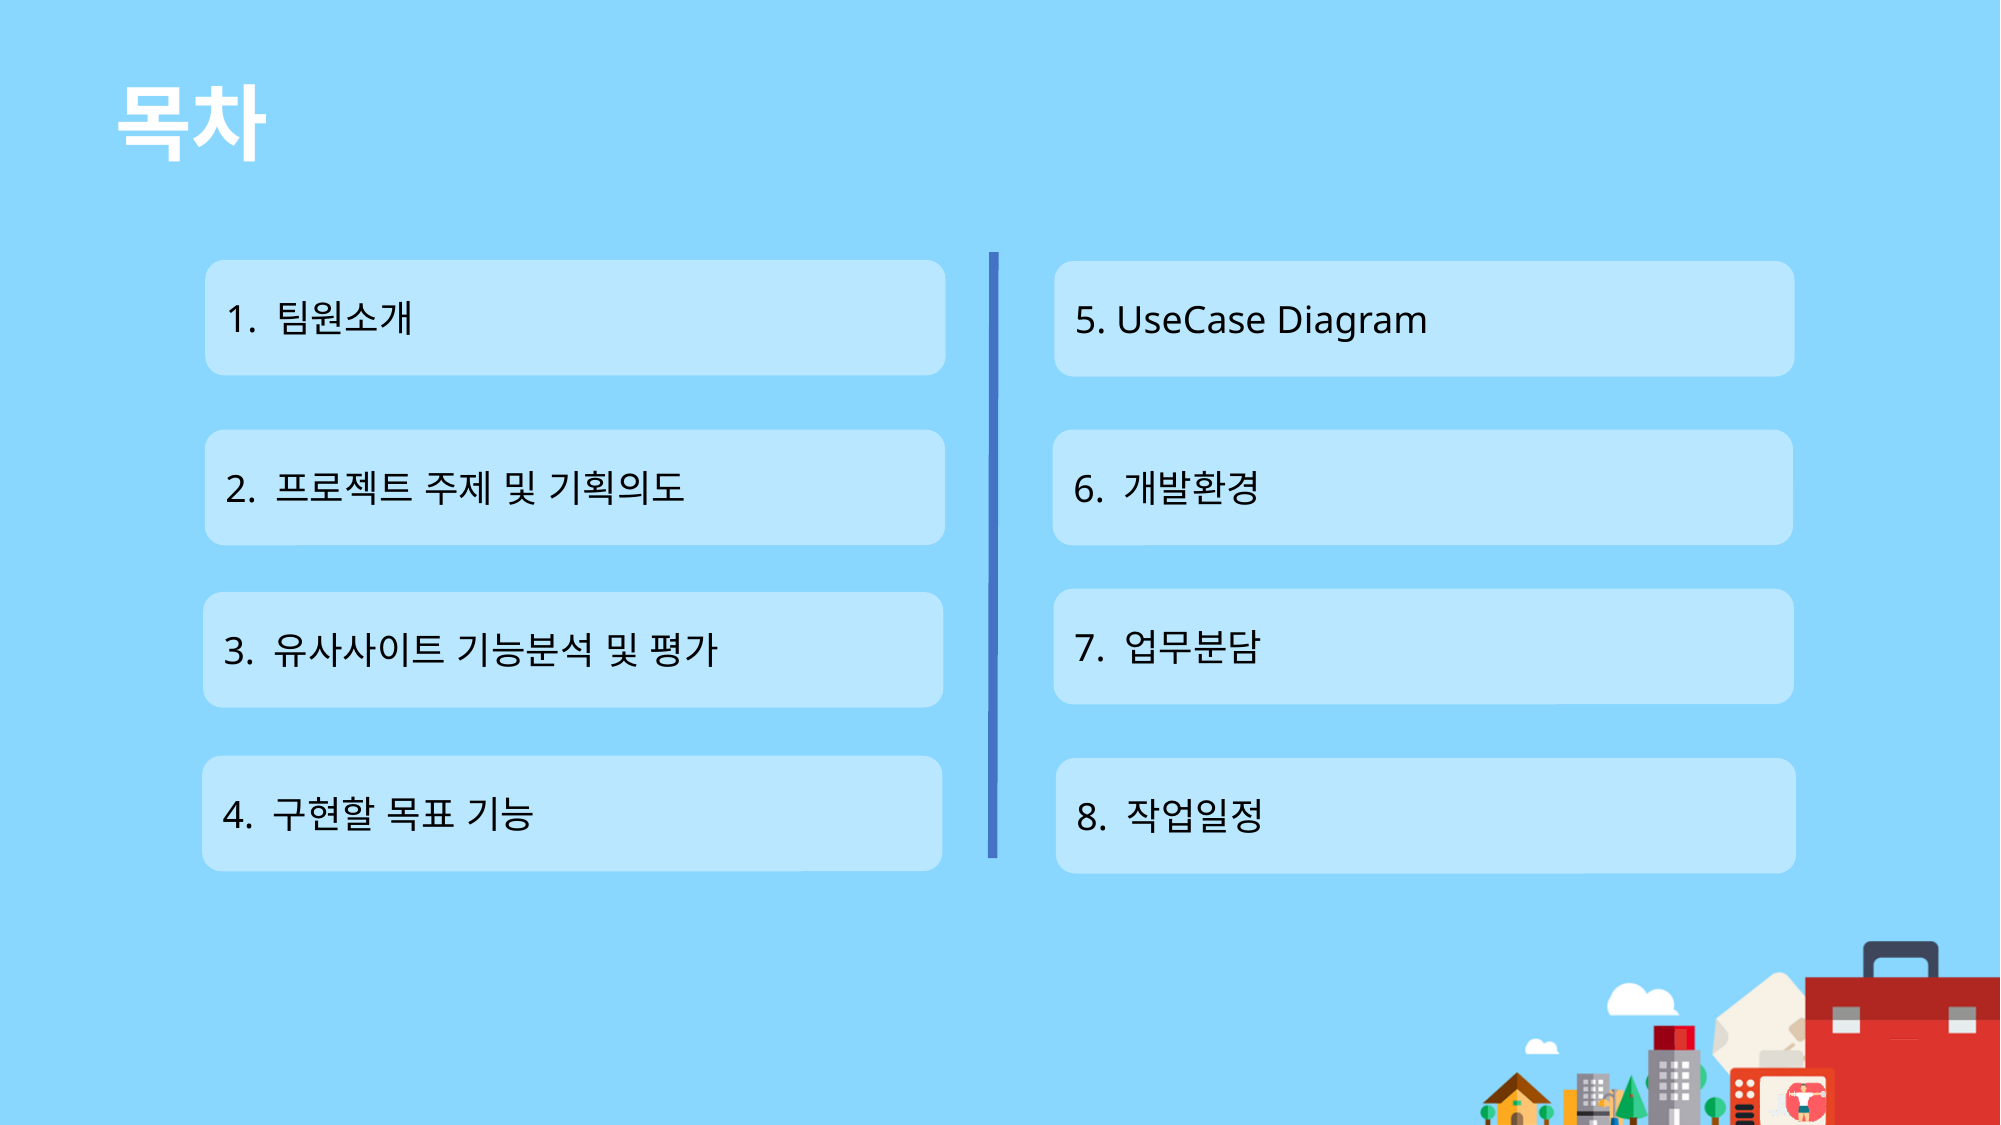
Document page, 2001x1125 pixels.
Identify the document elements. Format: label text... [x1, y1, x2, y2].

text_box 8. 작업일정 [1054, 756, 1798, 875]
text_box 3. 유사사이트 기능분석 및 평가 [201, 590, 945, 709]
picture [1312, 720, 2000, 1125]
text_box 목차 [100, 63, 553, 179]
text_box 2. 프로젝트 주제 및 기획의도 [203, 428, 947, 547]
text_box 4. 구현할 목표 기능 [201, 754, 944, 873]
text_box 5. UseCase Diagram [1053, 259, 1796, 378]
text_box 6. 개발환경 [1051, 428, 1795, 547]
text_box 7. 업무분담 [1052, 587, 1796, 706]
text_box 1. 팀원소개 [204, 258, 947, 377]
